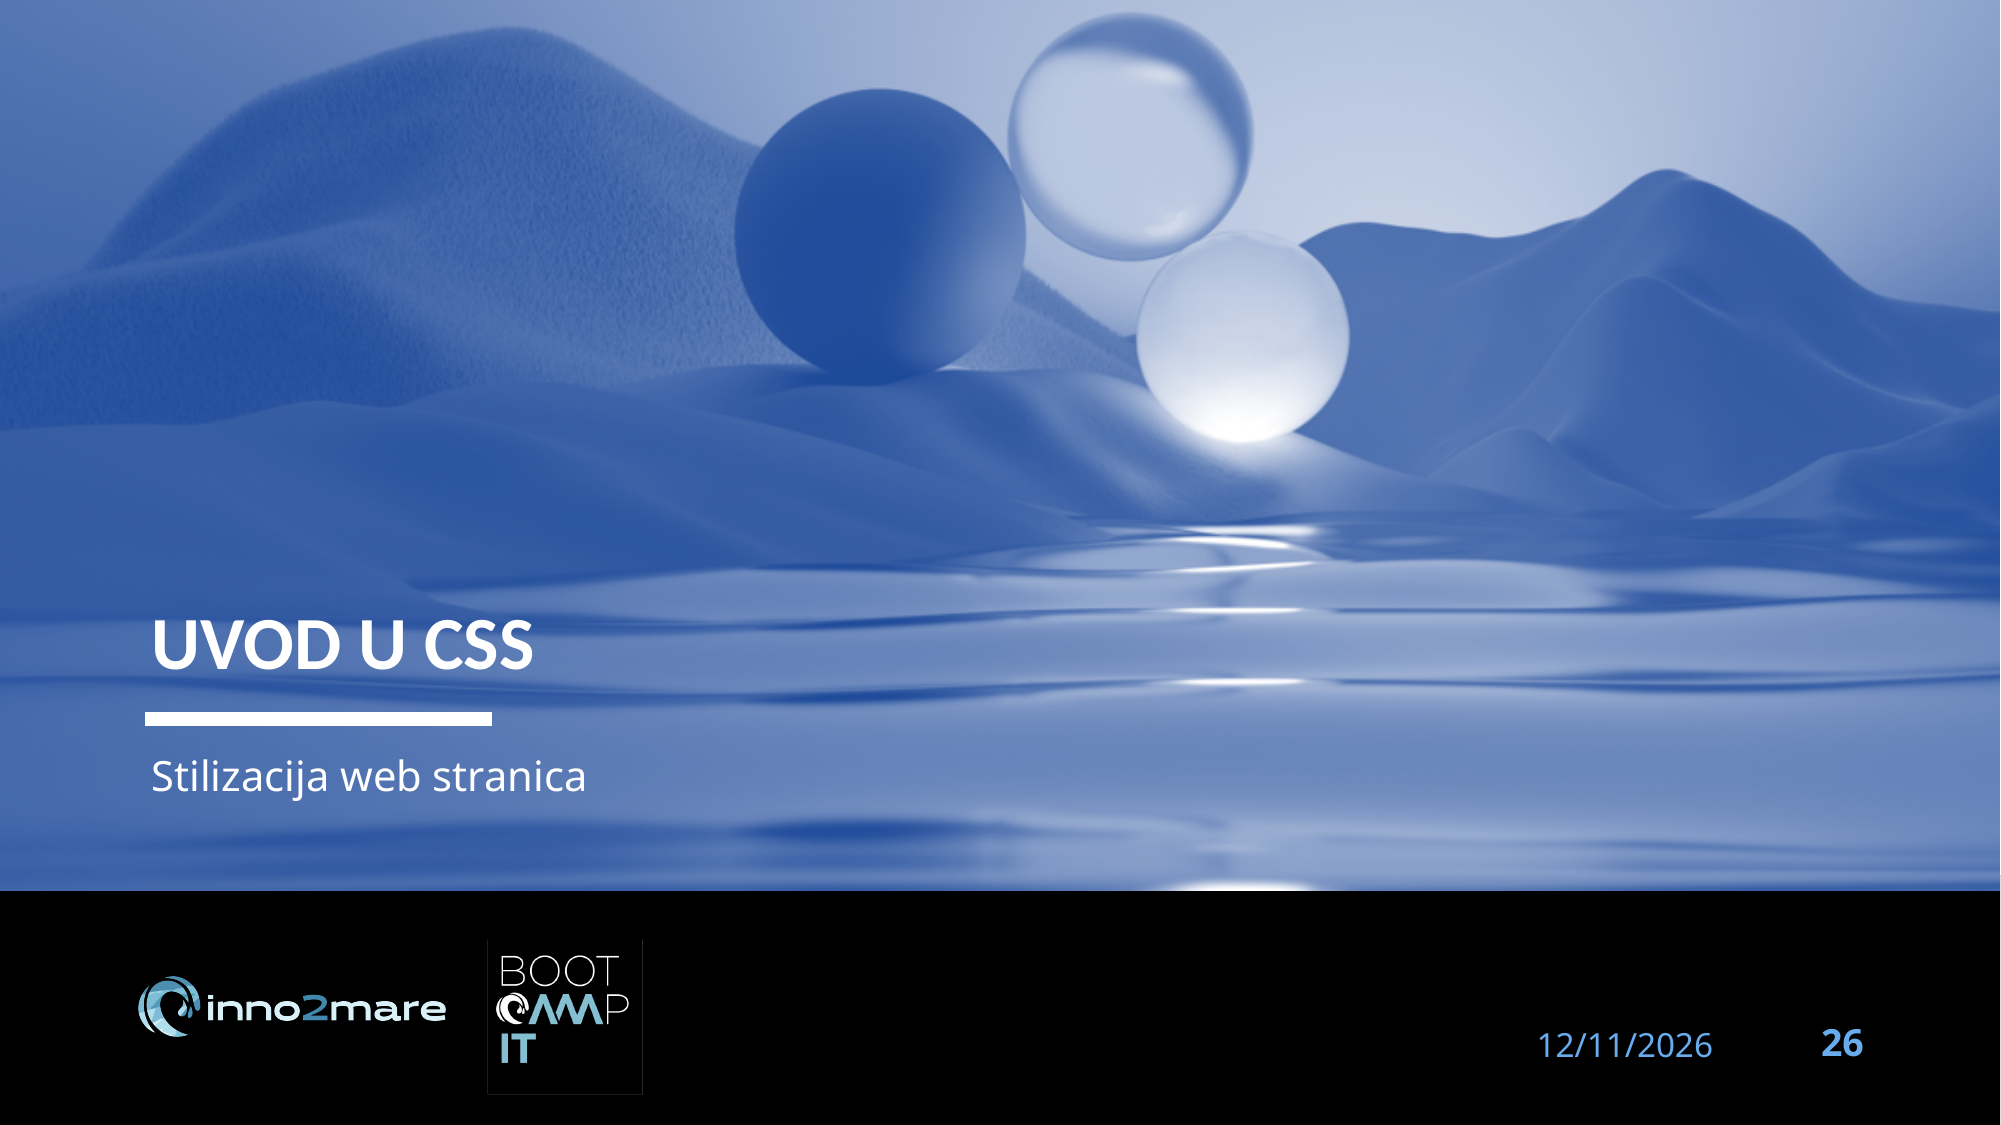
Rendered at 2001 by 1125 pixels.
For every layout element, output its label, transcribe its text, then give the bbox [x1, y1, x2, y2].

list Stilizacija web stranica [136, 747, 1862, 890]
title UVOD U CSS [136, 432, 1862, 694]
picture [0, 0, 2000, 891]
picture [138, 933, 690, 1100]
